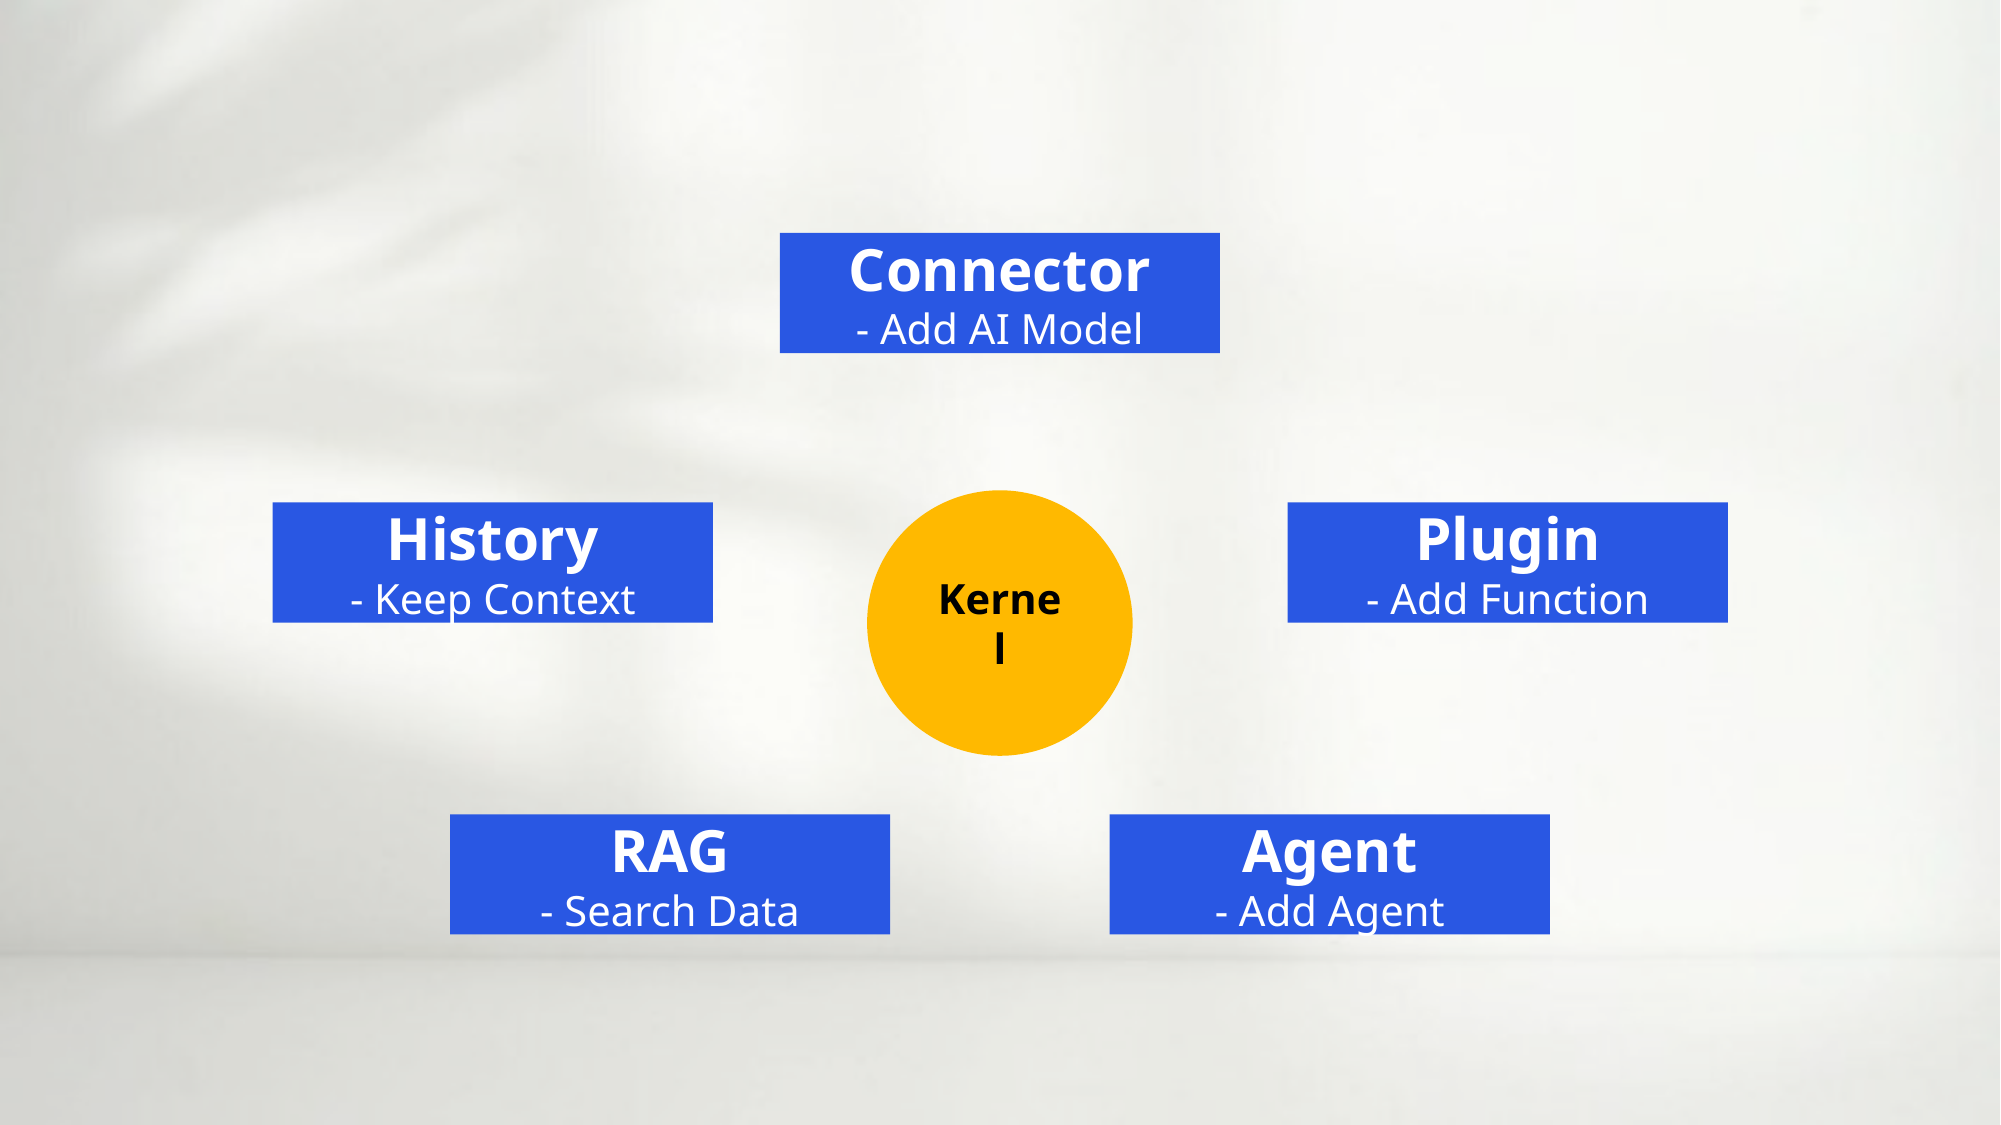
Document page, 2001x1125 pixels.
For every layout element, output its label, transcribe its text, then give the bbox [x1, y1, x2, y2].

text_box Kernel [866, 489, 1134, 757]
text_box History - Keep Context [272, 502, 713, 623]
text_box Agent - Add Agent [1109, 814, 1550, 935]
text_box Plugin - Add Function [1287, 502, 1728, 623]
text_box Connector - Add AI Model [779, 232, 1220, 354]
text_box RAG - Search Data [450, 814, 891, 935]
